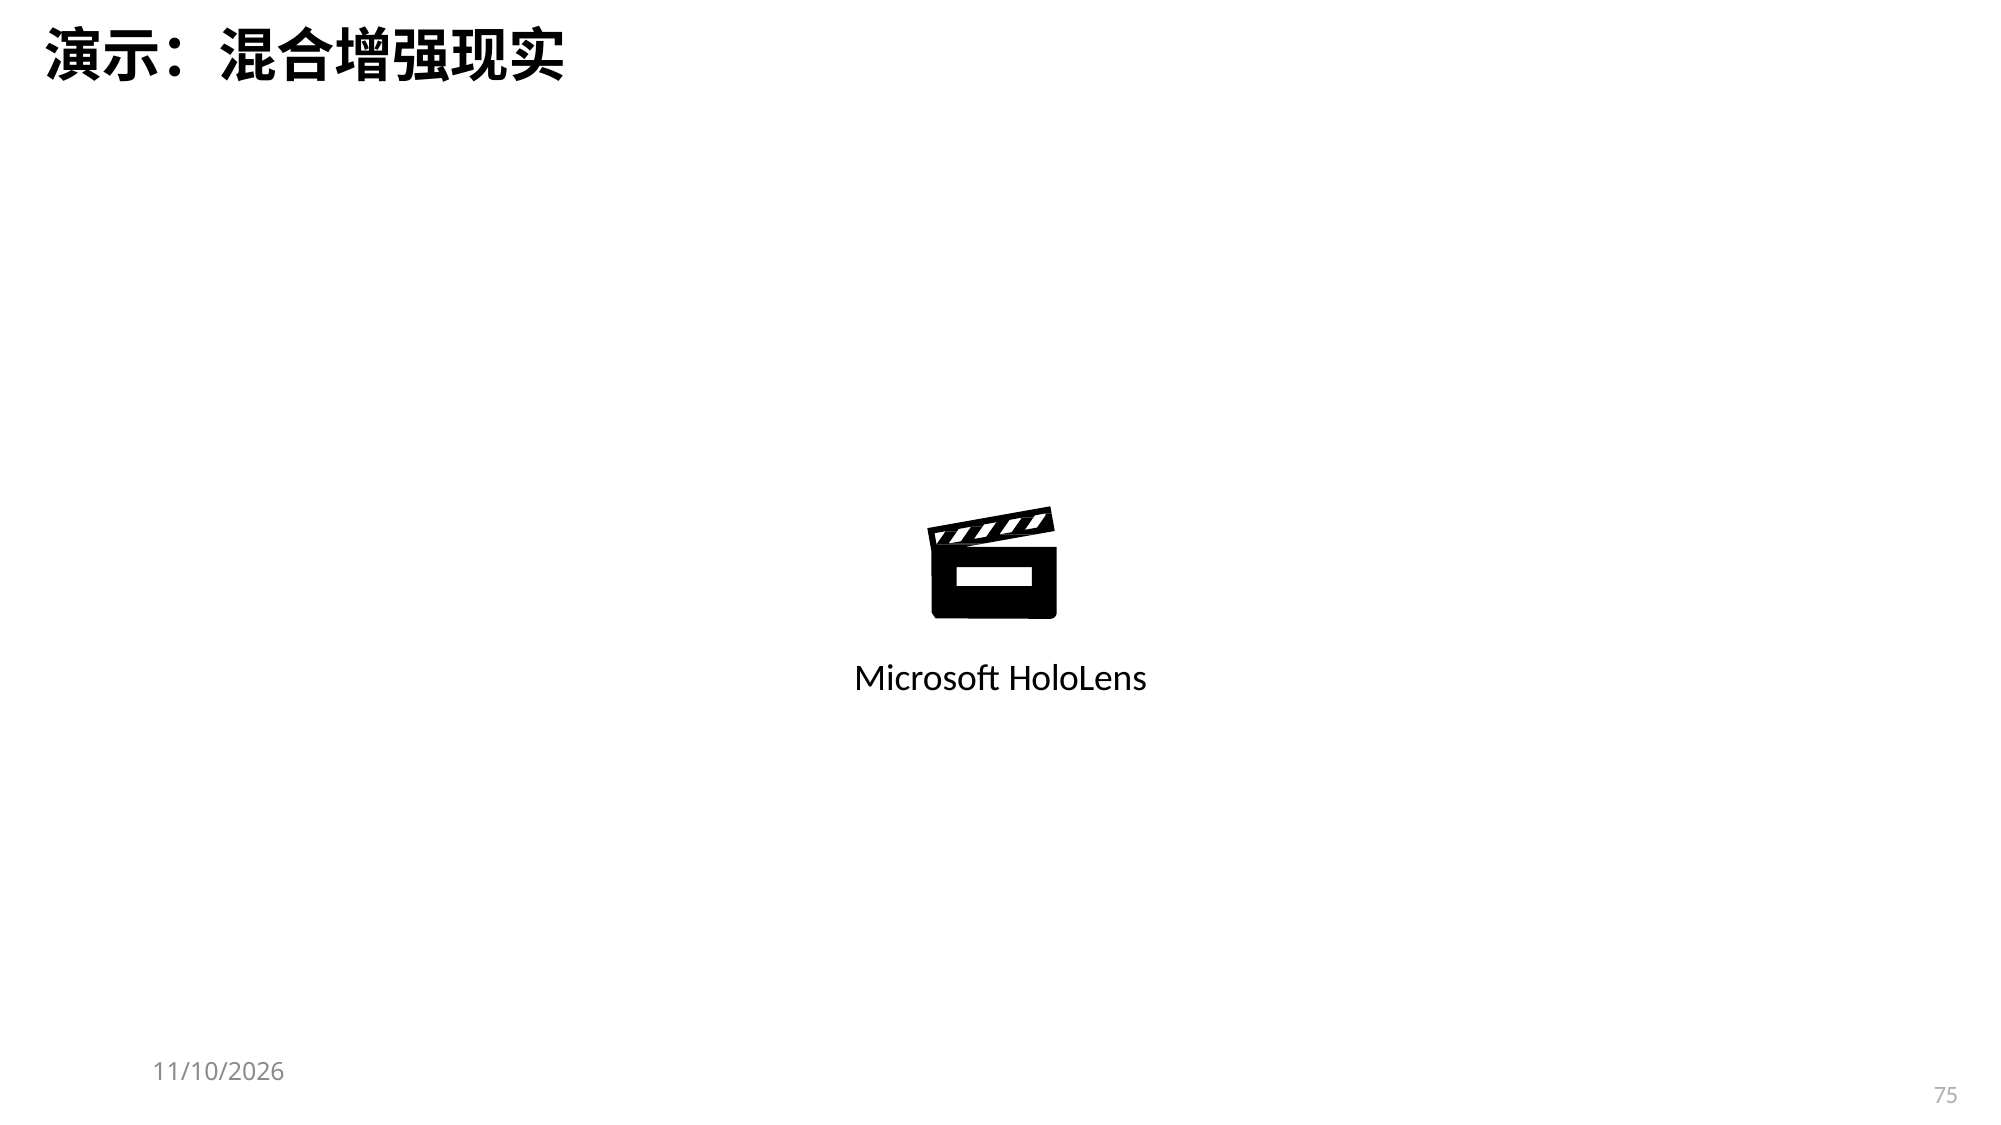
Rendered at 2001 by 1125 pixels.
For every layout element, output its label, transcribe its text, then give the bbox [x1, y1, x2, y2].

text_box Microsoft HoloLens [852, 651, 1153, 699]
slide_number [137, 1042, 588, 1103]
text_box [927, 506, 1057, 619]
slide_number 75 [1919, 768, 1959, 1125]
title 演示：混合增强现实 [42, 0, 574, 148]
